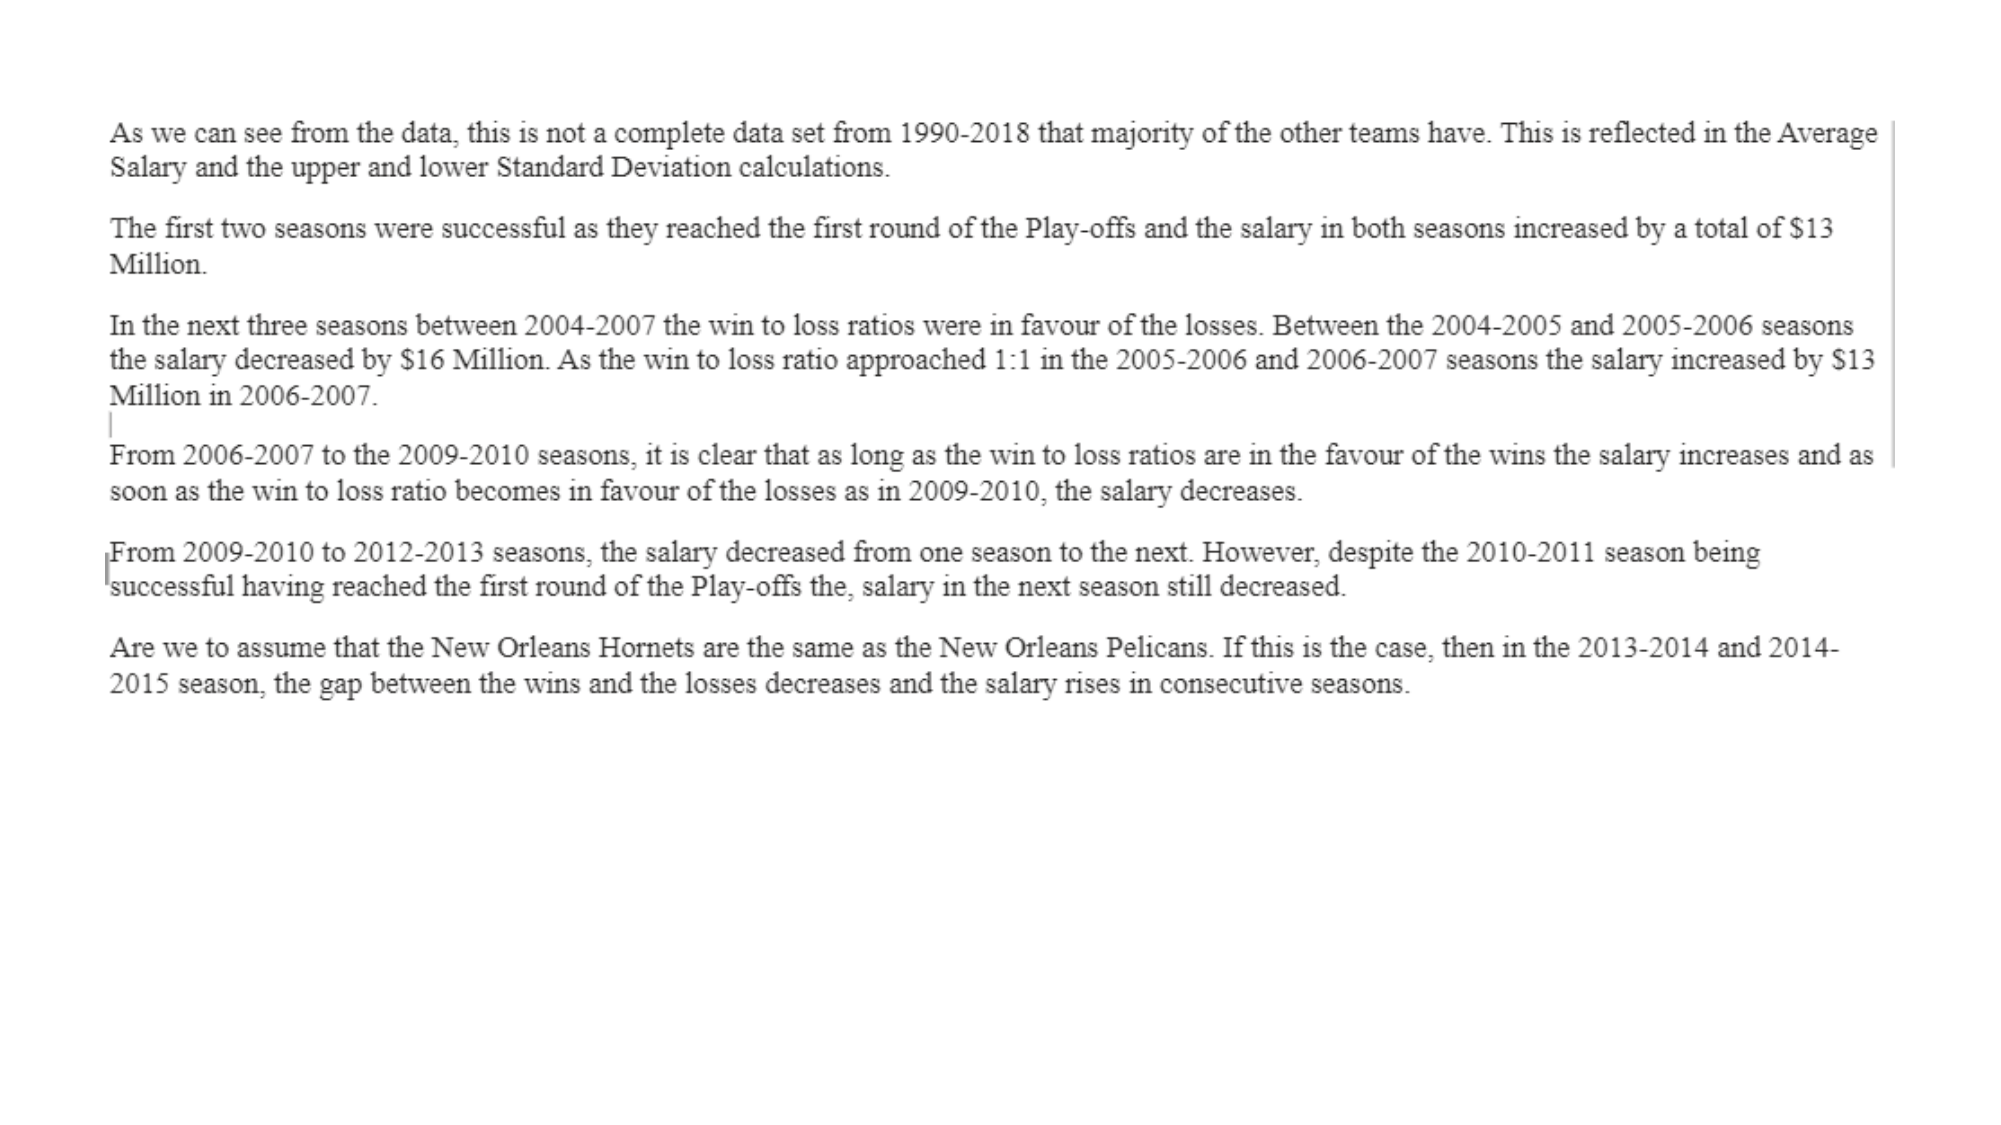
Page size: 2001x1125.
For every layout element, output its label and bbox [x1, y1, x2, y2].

picture [105, 114, 1895, 724]
